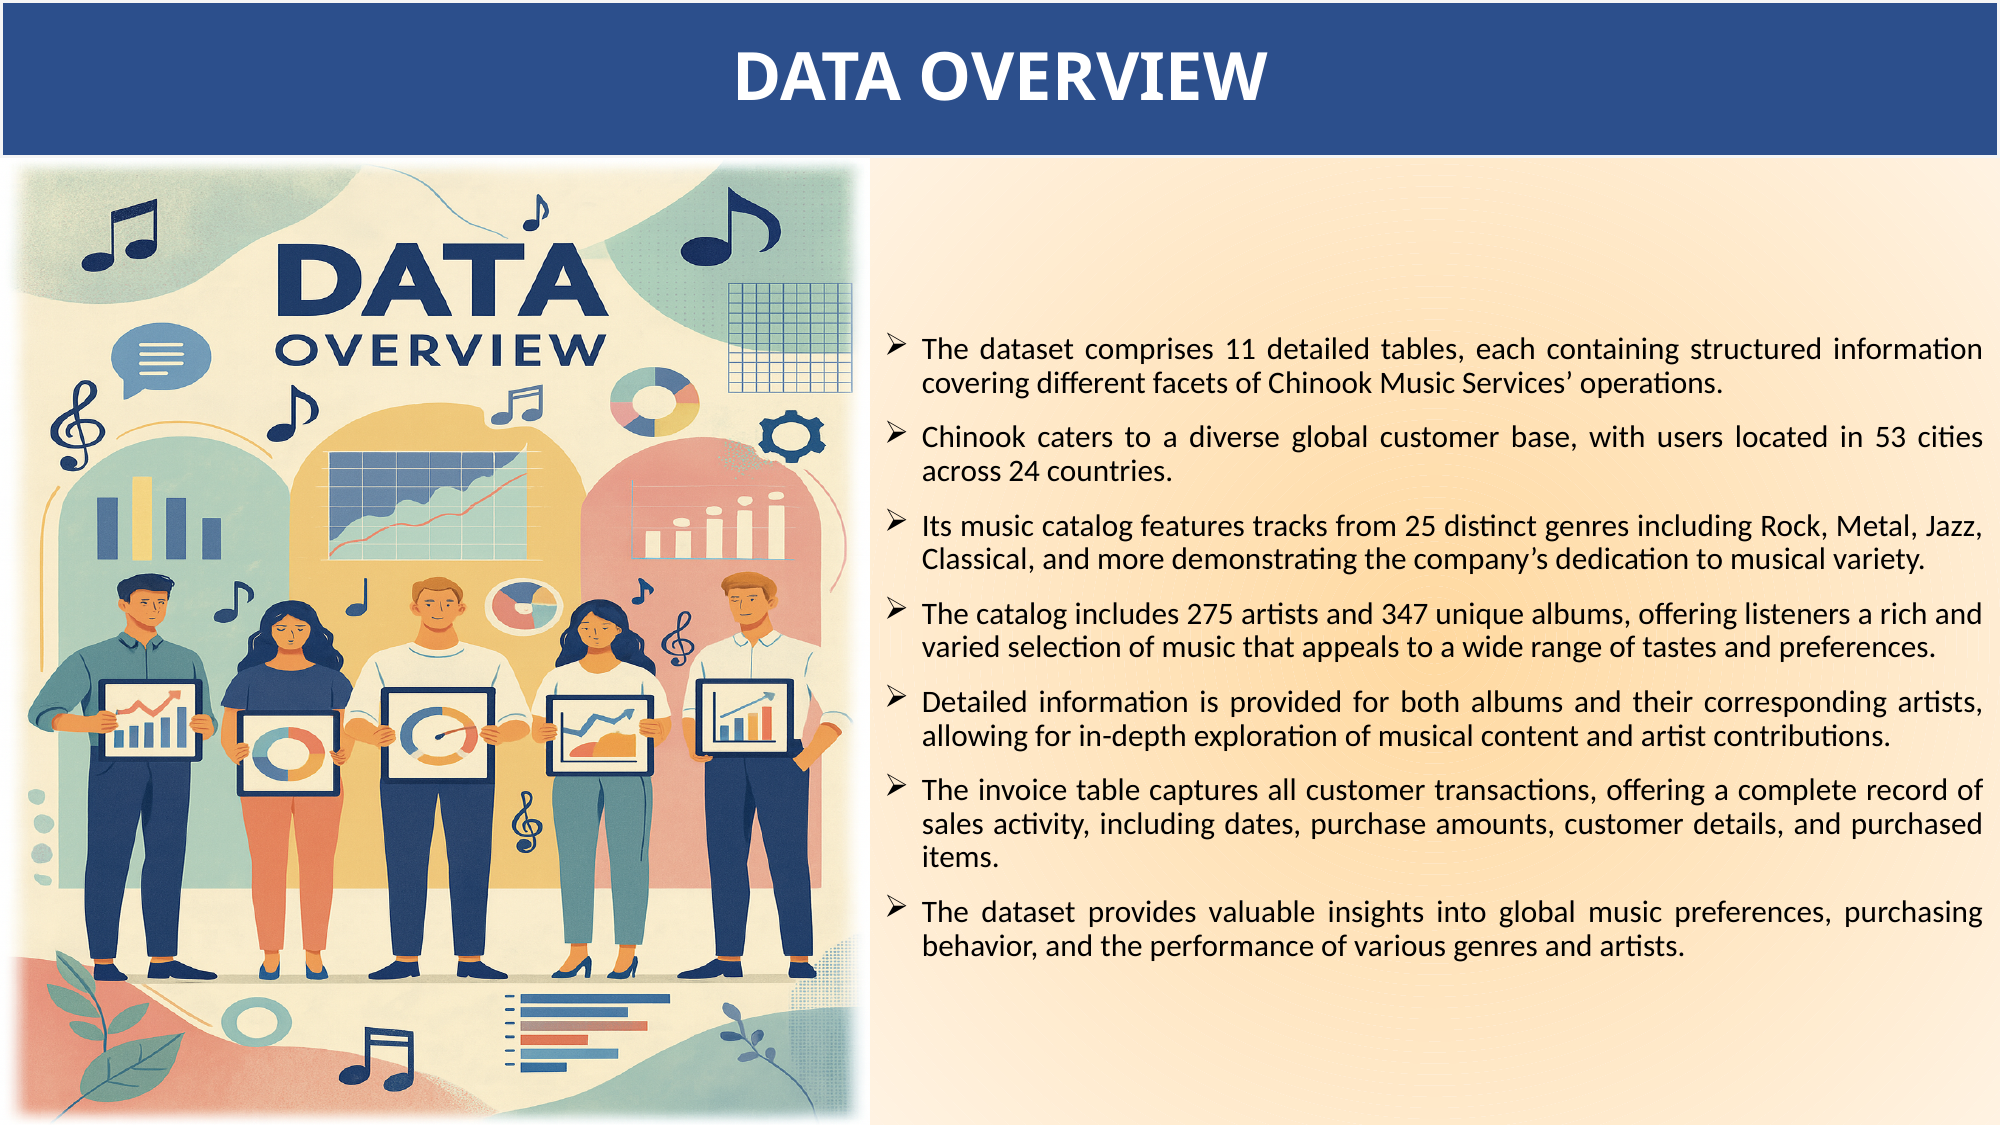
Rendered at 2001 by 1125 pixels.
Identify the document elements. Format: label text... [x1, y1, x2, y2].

text_box DATA OVERVIEW [0, 0, 2000, 158]
text_box The dataset comprises 11 detailed tables, each containing structured information covering different facets of Chinook Music Services’ operations. Chinook caters to a diverse global customer base, with users located in 53 cities across 24 countries. Its music catalog features tracks from 25 distinct genres including Rock, Metal, Jazz, Classical, and more demonstrating the company’s dedication to musical variety. The catalog includes 275 artists and 347 unique albums, offering listeners a rich and varied selection of music that appeals to a wide range of tastes and preferences. Detailed information is provided for both albums and their corresponding artists, allowing for in-depth exploration of musical content and artist contributions. The invoice table captures all customer transactions, offering a complete record of sales activity, including dates, purchase amounts, customer details, and purchased items. The dataset provides valuable insights into global music preferences, purchasing behavior, and the performance of various genres and artists. [870, 158, 2000, 1125]
picture [0, 158, 870, 1125]
